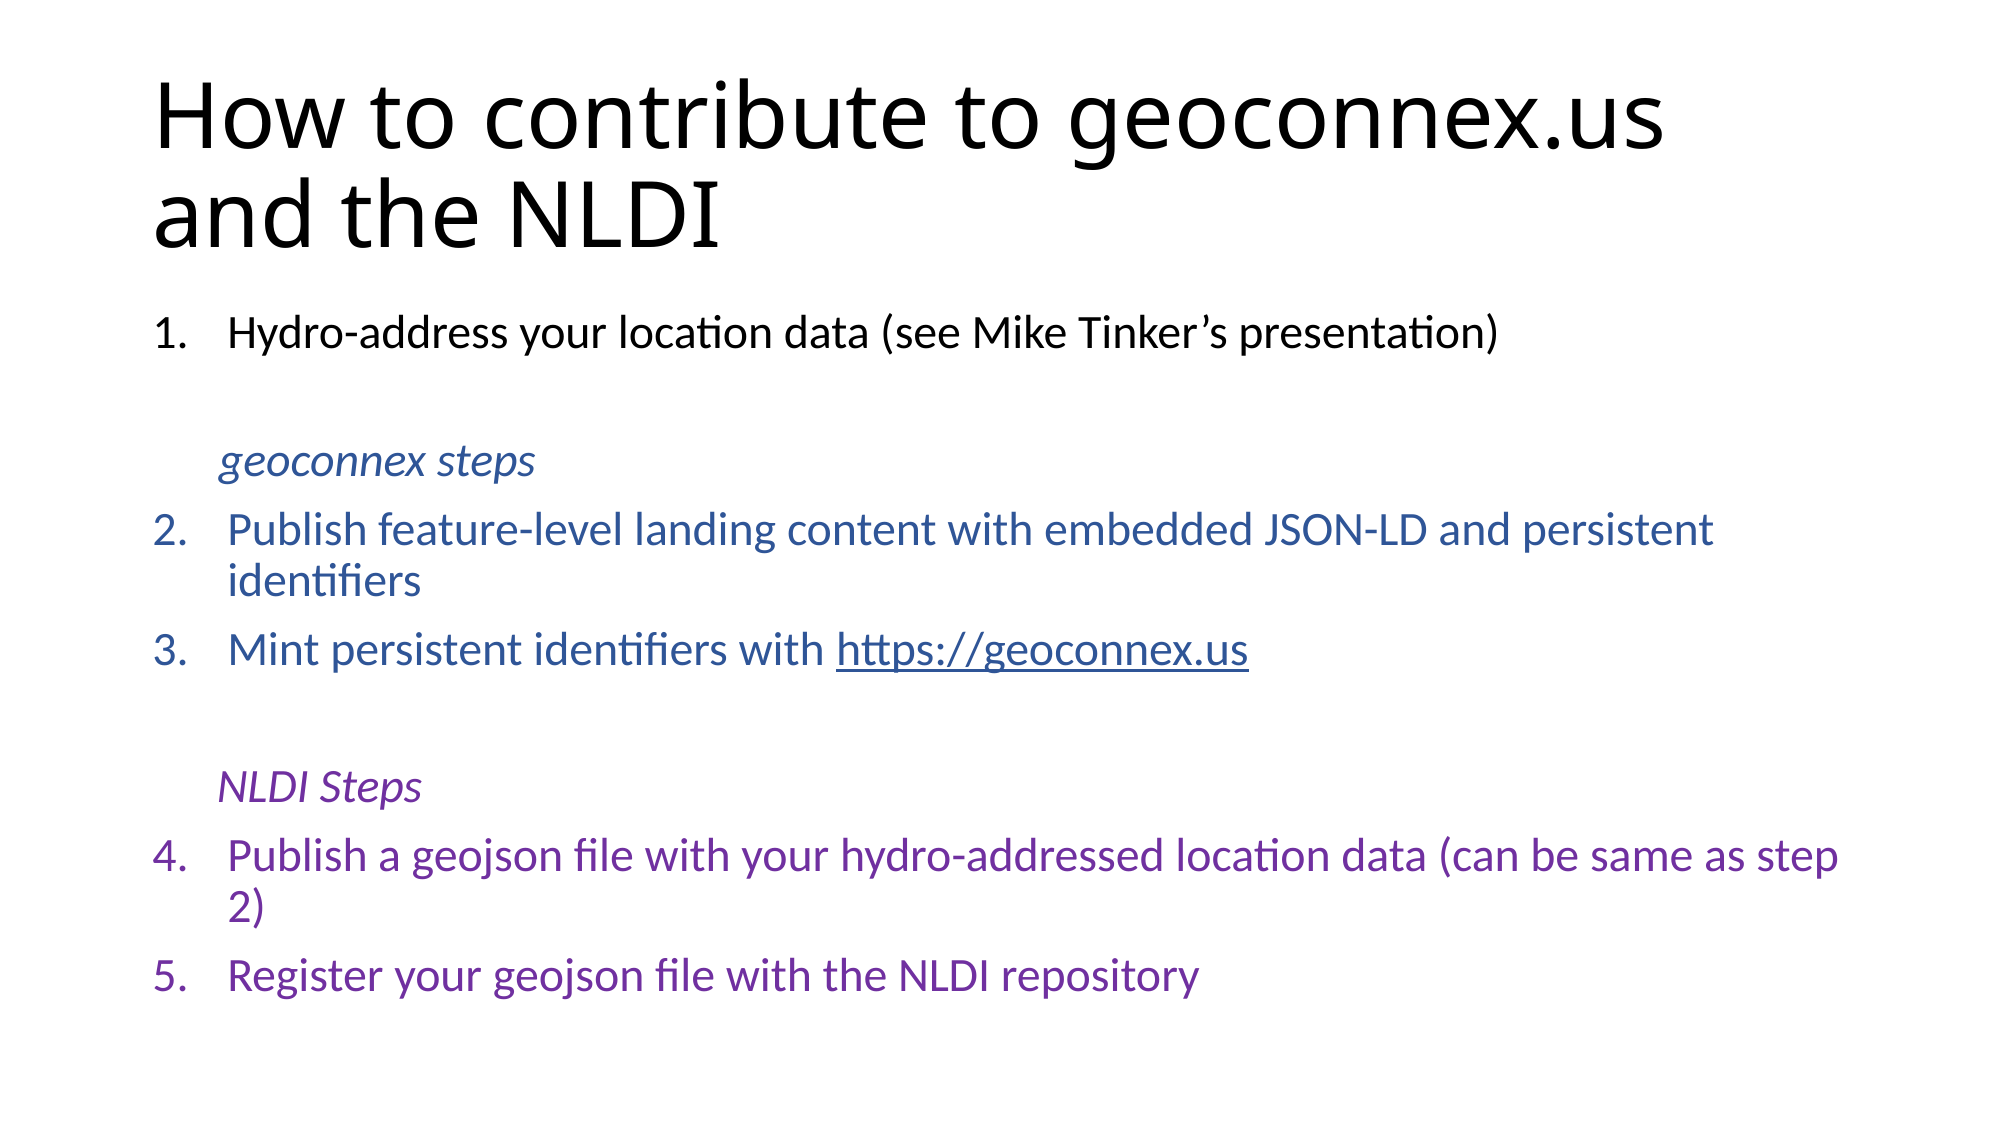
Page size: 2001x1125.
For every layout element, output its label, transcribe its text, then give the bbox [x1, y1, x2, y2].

title How to contribute to geoconnex.us and the NLDI [137, 59, 1863, 278]
list Hydro-address your location data (see Mike Tinker’s presentation) geoconnex steps Publish feature-level landing content with embedded JSON-LD and persistent identifiers Mint persistent identifiers with https://geoconnex.us NLDI Steps Publish a geojson file with your hydro-addressed location data (can be same as step 2) Register your geojson file with the NLDI repository [137, 299, 1863, 1014]
